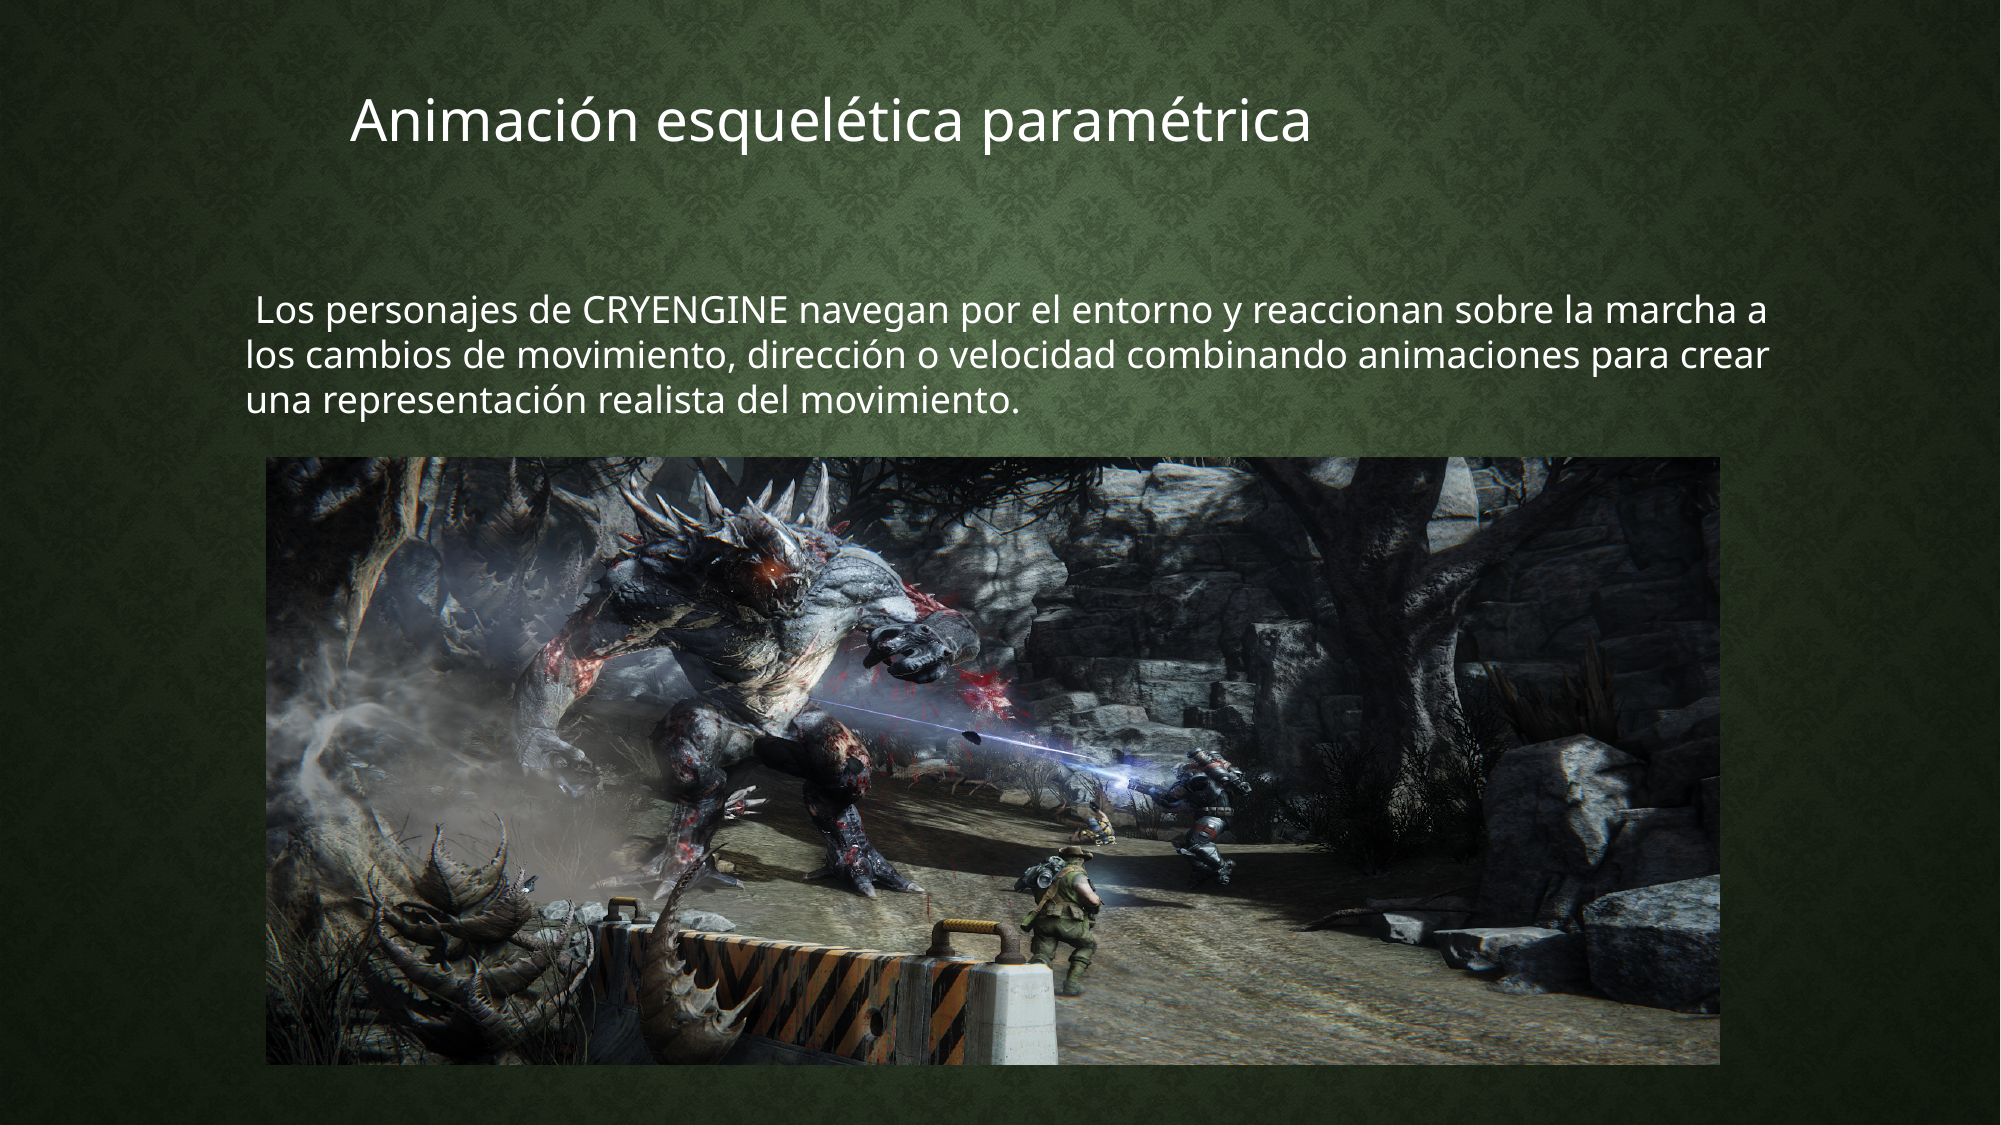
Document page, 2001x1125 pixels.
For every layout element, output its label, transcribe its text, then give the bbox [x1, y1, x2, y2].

picture [265, 457, 1721, 1066]
text_box Los personajes de CRYENGINE navegan por el entorno y reaccionan sobre la marcha a los cambios de movimiento, dirección o velocidad combinando animaciones para crear una representación realista del movimiento. [230, 278, 1790, 429]
text_box Animación esquelética paramétrica [335, 76, 1505, 231]
